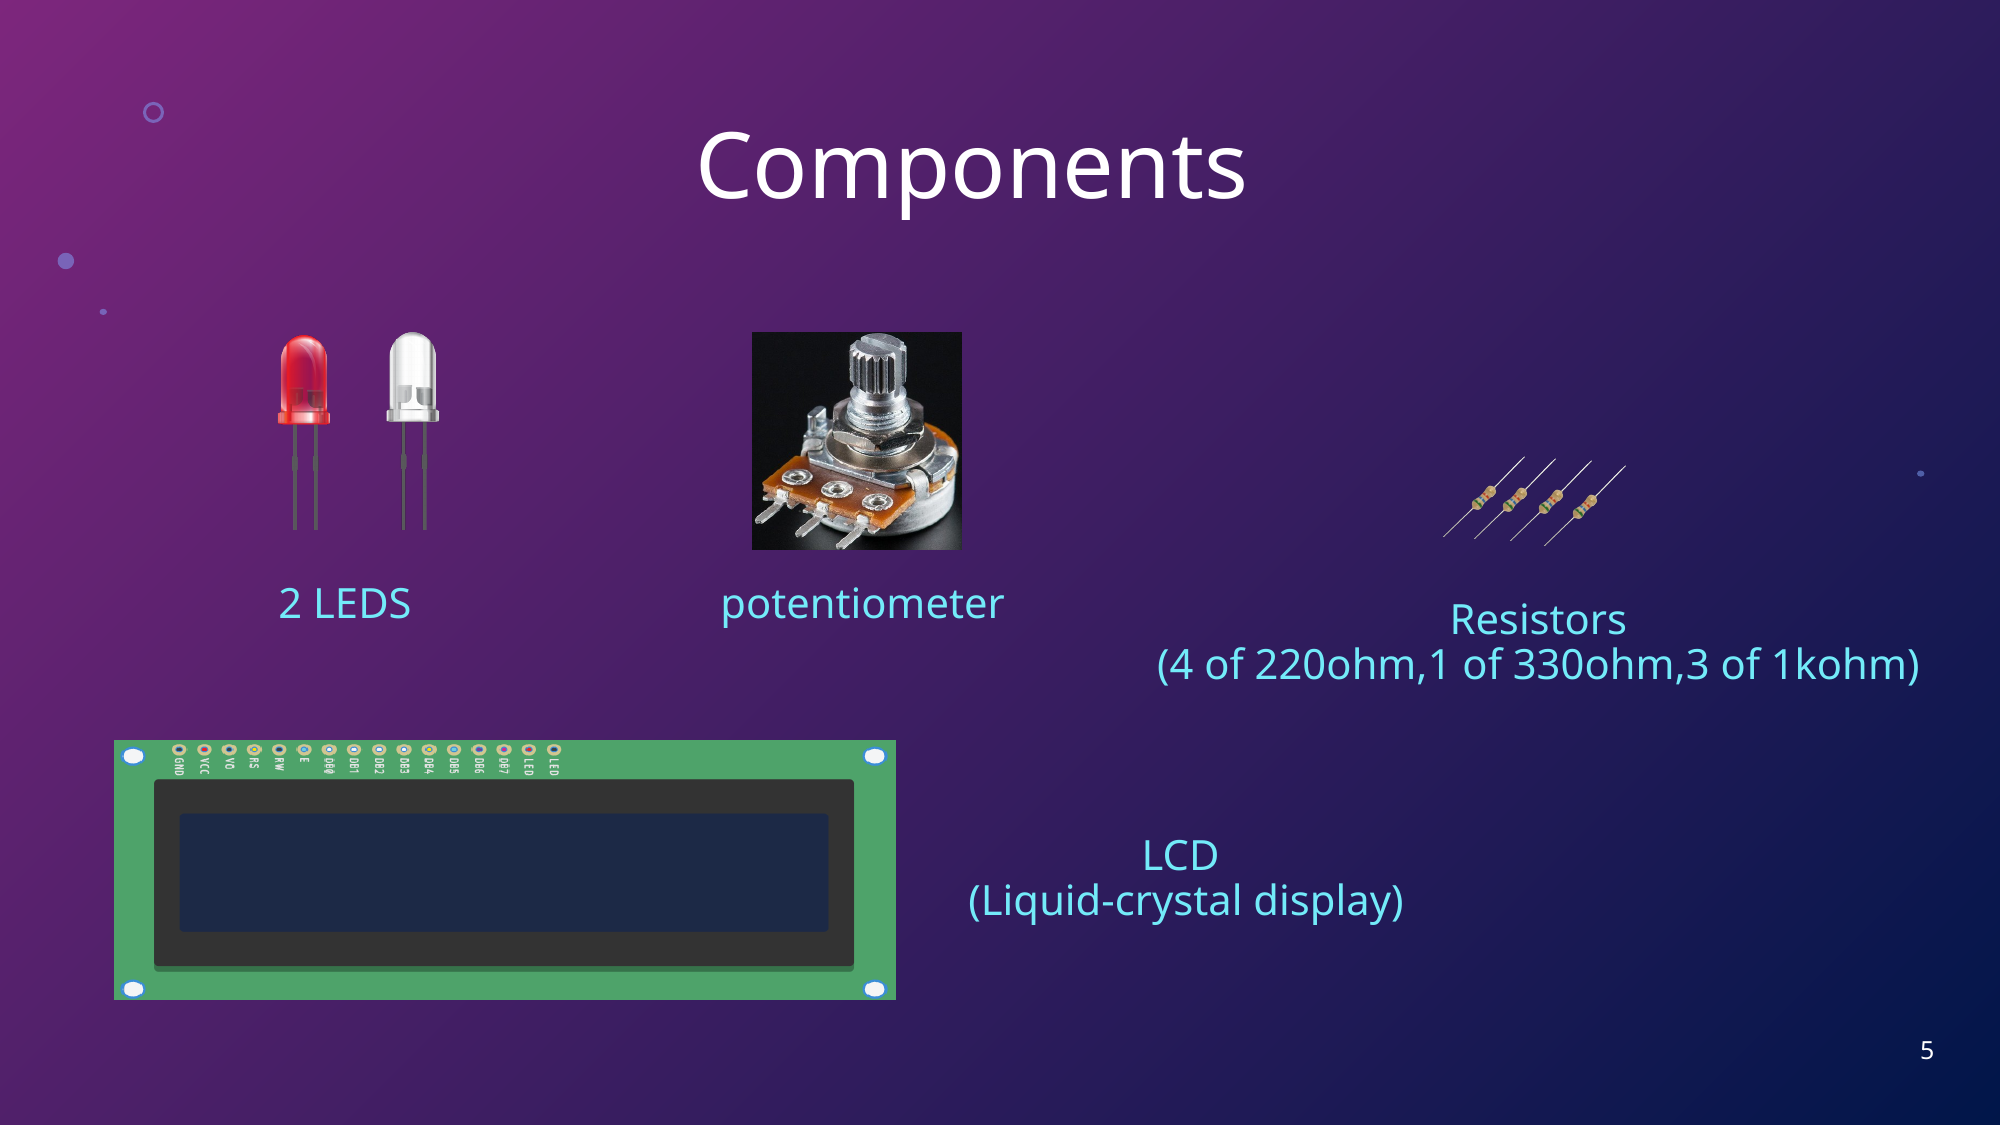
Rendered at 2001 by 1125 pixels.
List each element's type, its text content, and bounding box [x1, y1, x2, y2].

picture [265, 335, 330, 530]
text_box LCD (Liquid-crystal display) [925, 793, 1447, 966]
picture [114, 740, 896, 1000]
text_box Resistors (4 of 220ohm,1 of 330ohm,3 of 1kohm) [1090, 548, 1987, 738]
slide_number 5 [1499, 1021, 1950, 1082]
text_box potentiometer [602, 519, 1124, 692]
picture [386, 331, 445, 530]
picture [1397, 409, 1671, 591]
picture [752, 331, 962, 550]
text_box 2 LEDS [211, 527, 479, 684]
title Components [109, 59, 1835, 278]
